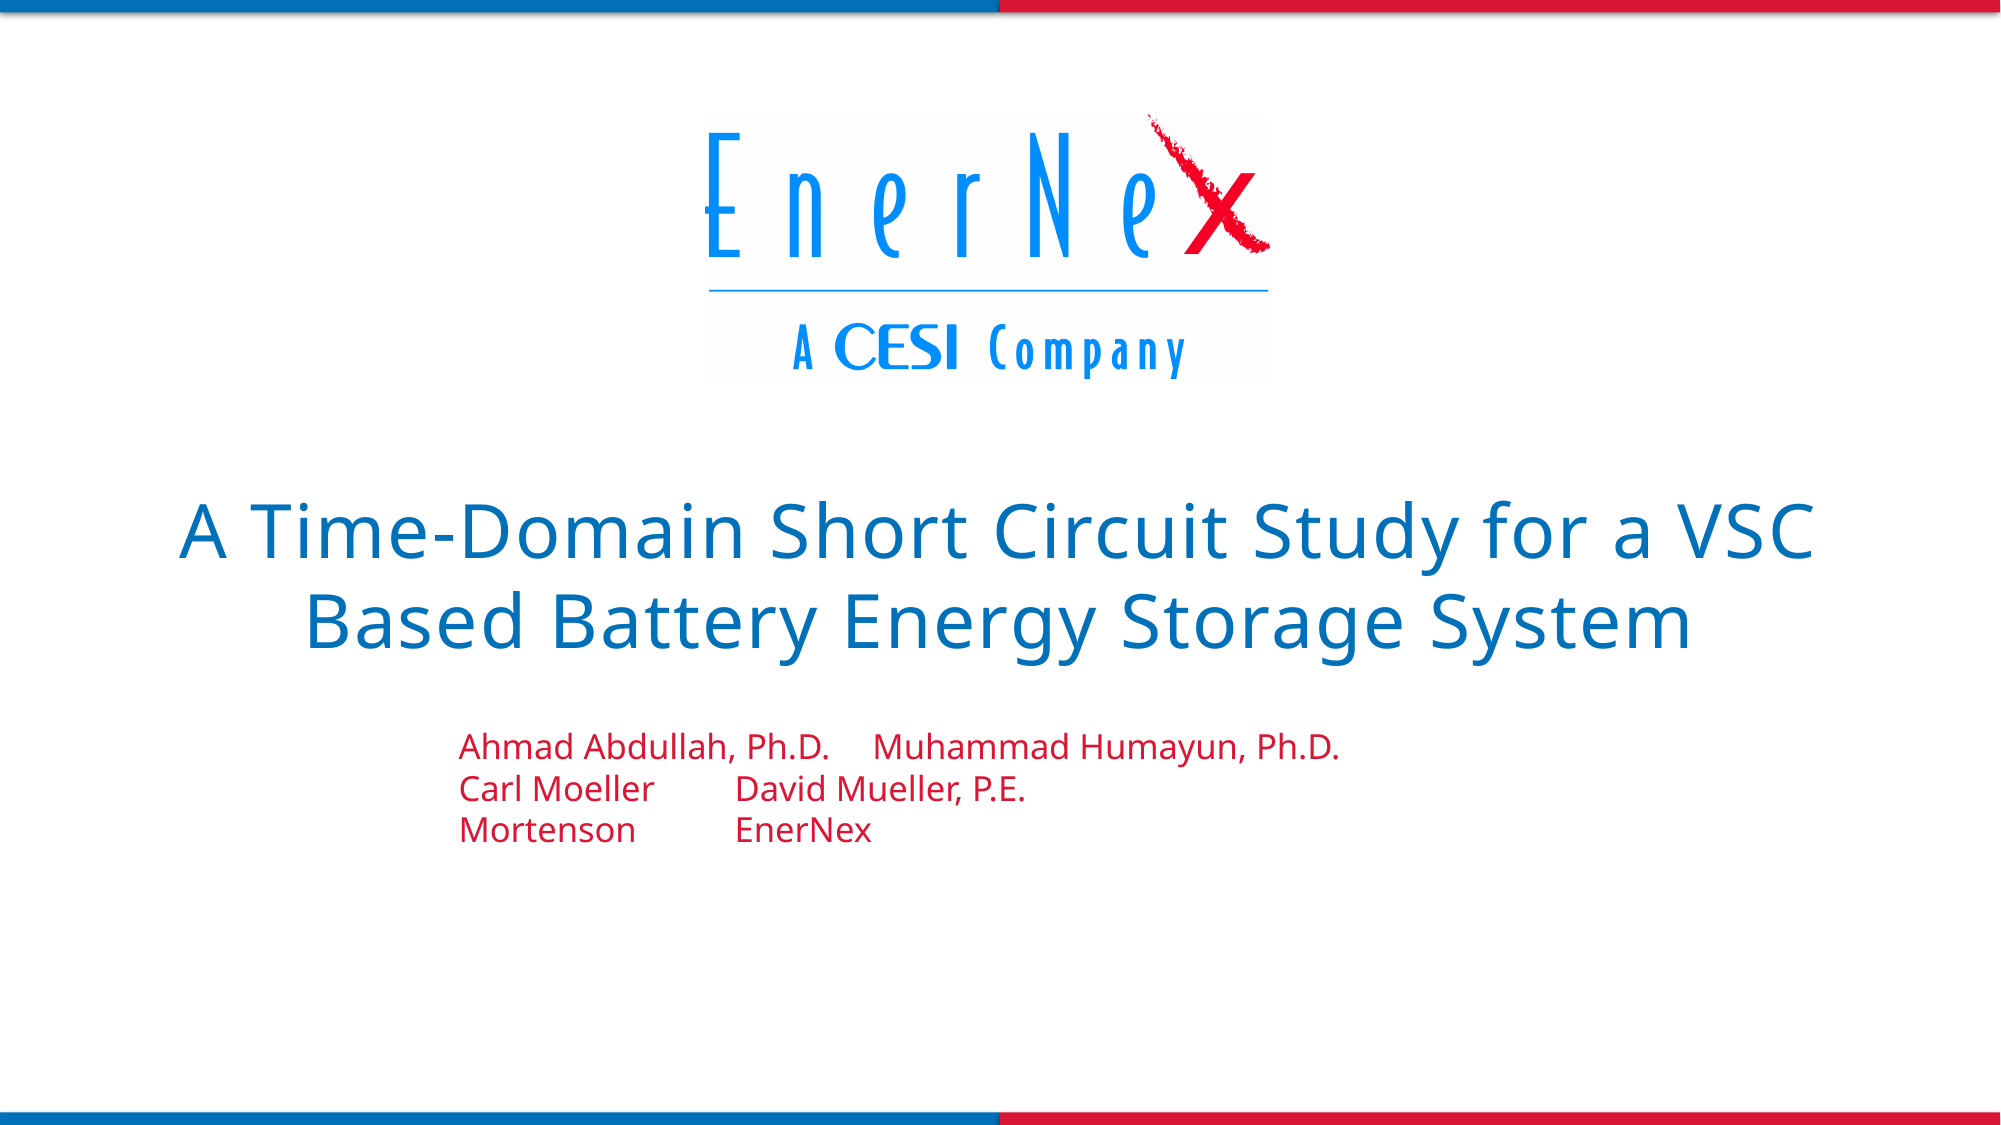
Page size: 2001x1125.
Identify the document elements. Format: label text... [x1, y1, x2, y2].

subtitle Ahmad Abdullah, Ph.D. Muhammad Humayun, Ph.D. Carl Moeller David Mueller, P.E. Mortenson EnerNex [443, 713, 1901, 862]
picture [705, 114, 1270, 379]
title A Time-Domain Short Circuit Study for a VSC Based Battery Energy Storage System [99, 433, 1901, 714]
